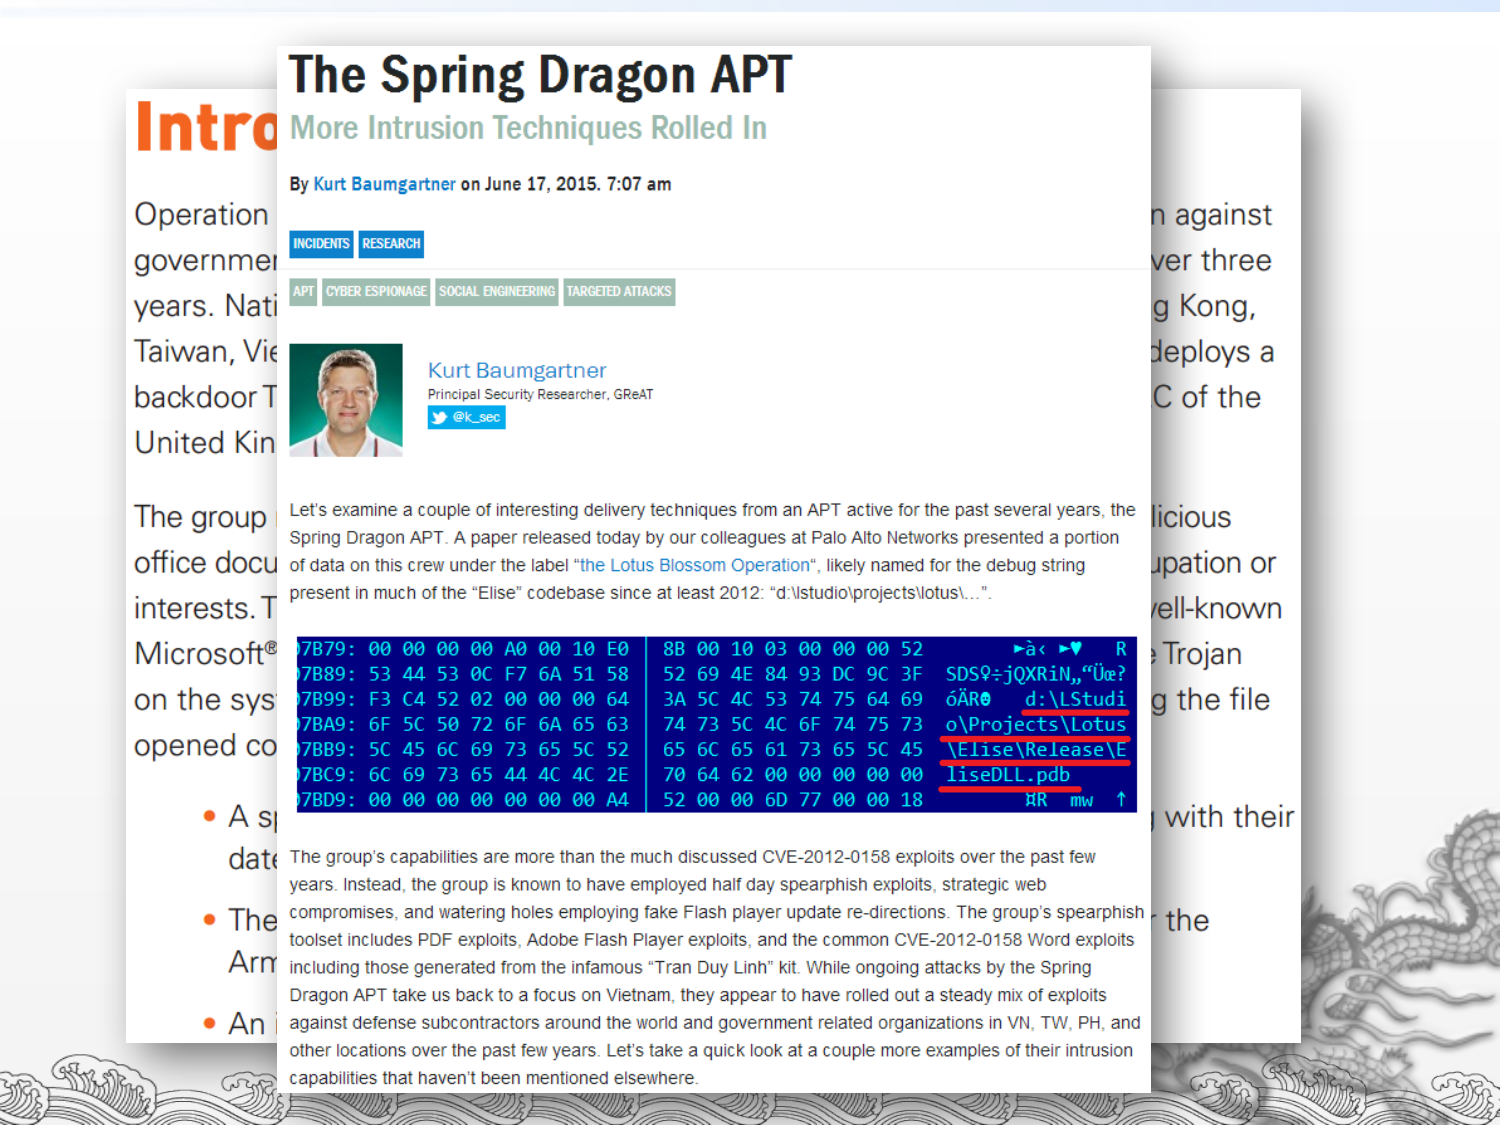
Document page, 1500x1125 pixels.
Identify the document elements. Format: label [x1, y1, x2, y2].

picture [126, 46, 1302, 1094]
